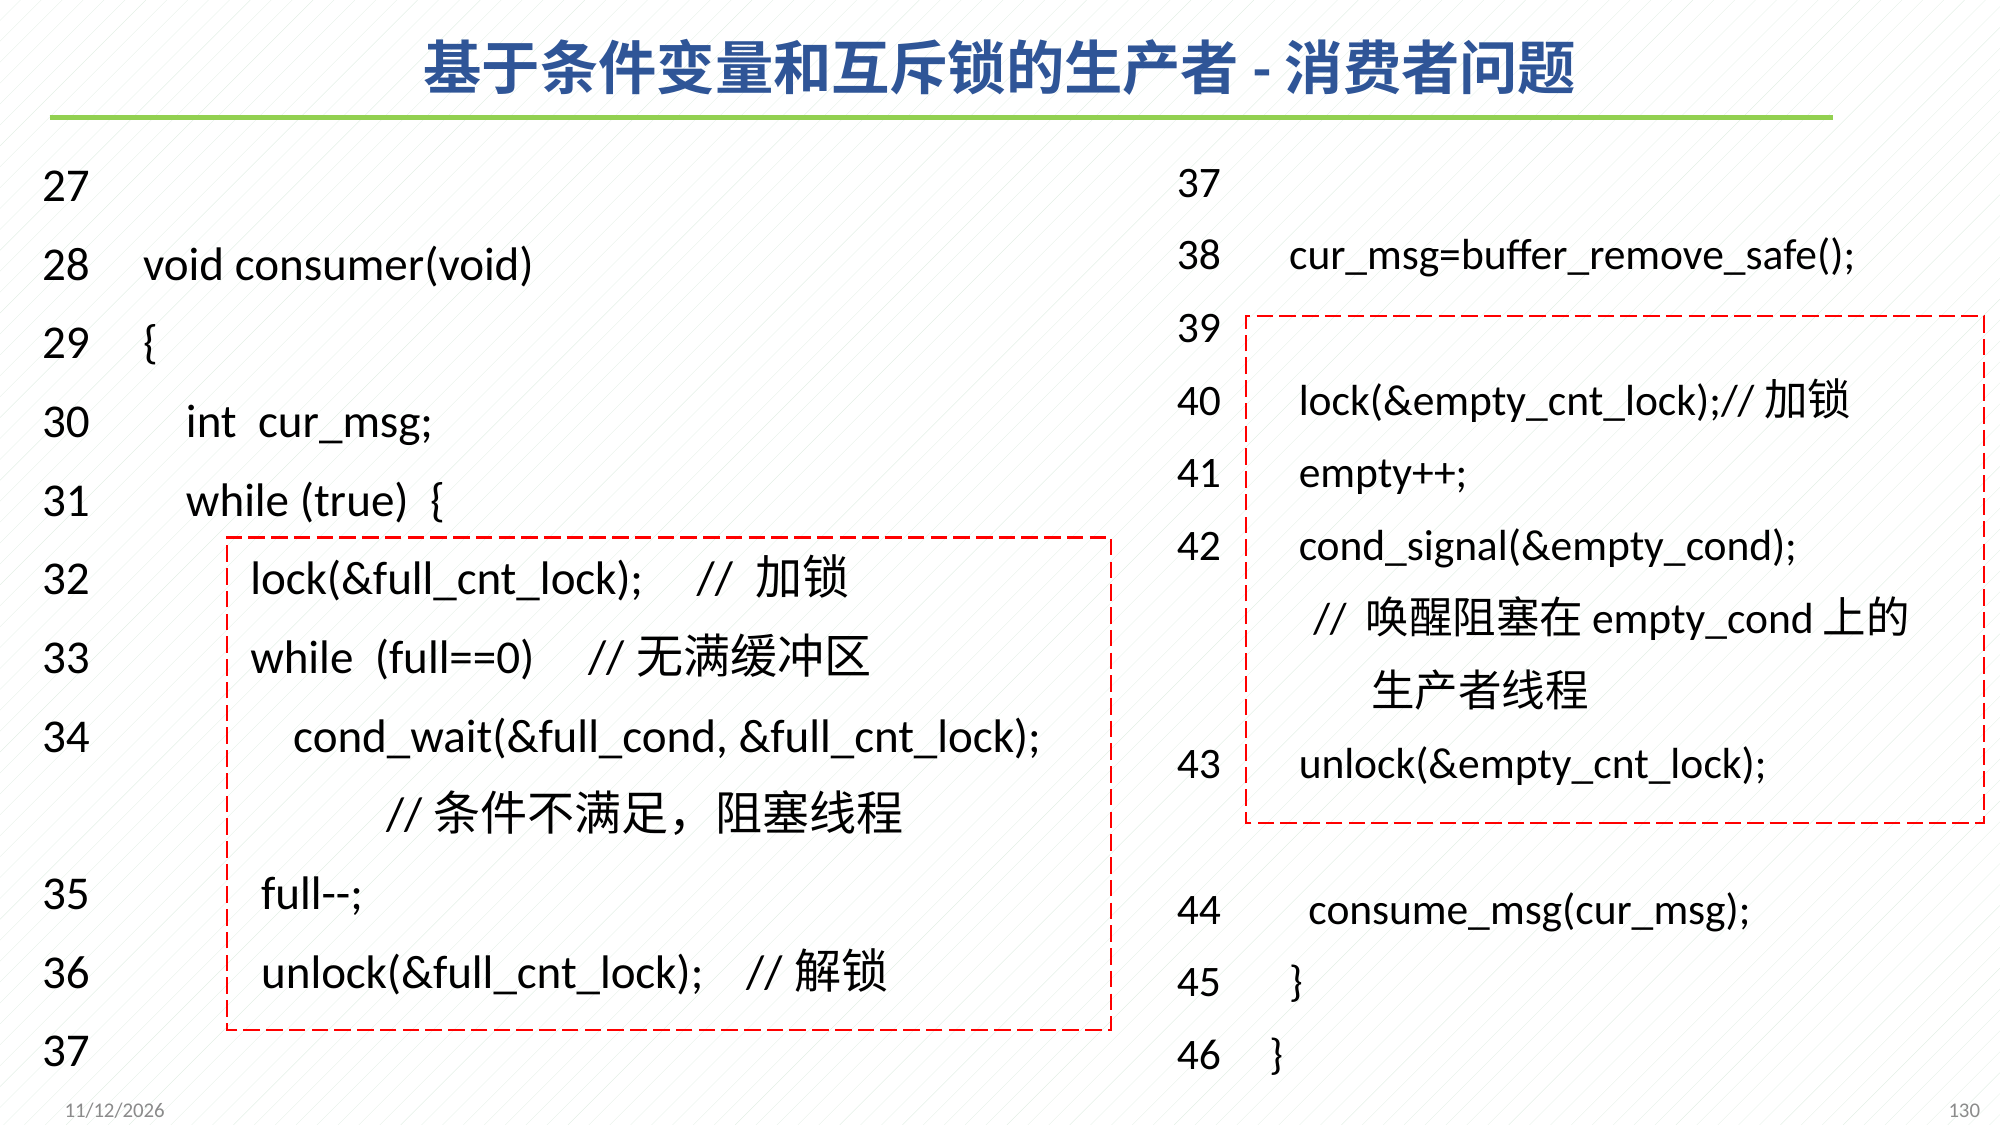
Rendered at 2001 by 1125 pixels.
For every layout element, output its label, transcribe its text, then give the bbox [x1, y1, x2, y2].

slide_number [49, 1090, 500, 1125]
text_box [226, 536, 1112, 1031]
text_box 27 28 void consumer(void) 29 { 30 int cur_msg; 31 while (true) { 32 lock(&full_cnt_lock); // 加锁 33 while (full==0) //无满缓冲区 34 cond_wait(&full_cond, &full_cnt_lock); //条件不满足，阻塞线程 35 full--; 36 unlock(&full_cnt_lock); //解锁 37 [27, 135, 1122, 1090]
slide_number 130 [1545, 1079, 1996, 1125]
text_box [1245, 315, 1985, 824]
text_box 37 38 cur_msg=buffer_remove_safe(); 39 40 lock(&empty_cnt_lock);//加锁 41 empty++; 42 cond_signal(&empty_cond); // 唤醒阻塞在empty_cond上的 生产者线程 43 unlock(&empty_cnt_lock); 44 consume_msg(cur_msg); 45 } 46 } [1161, 135, 1985, 1090]
title 基于条件变量和互斥锁的生产者-消费者问题 [50, 13, 1949, 129]
